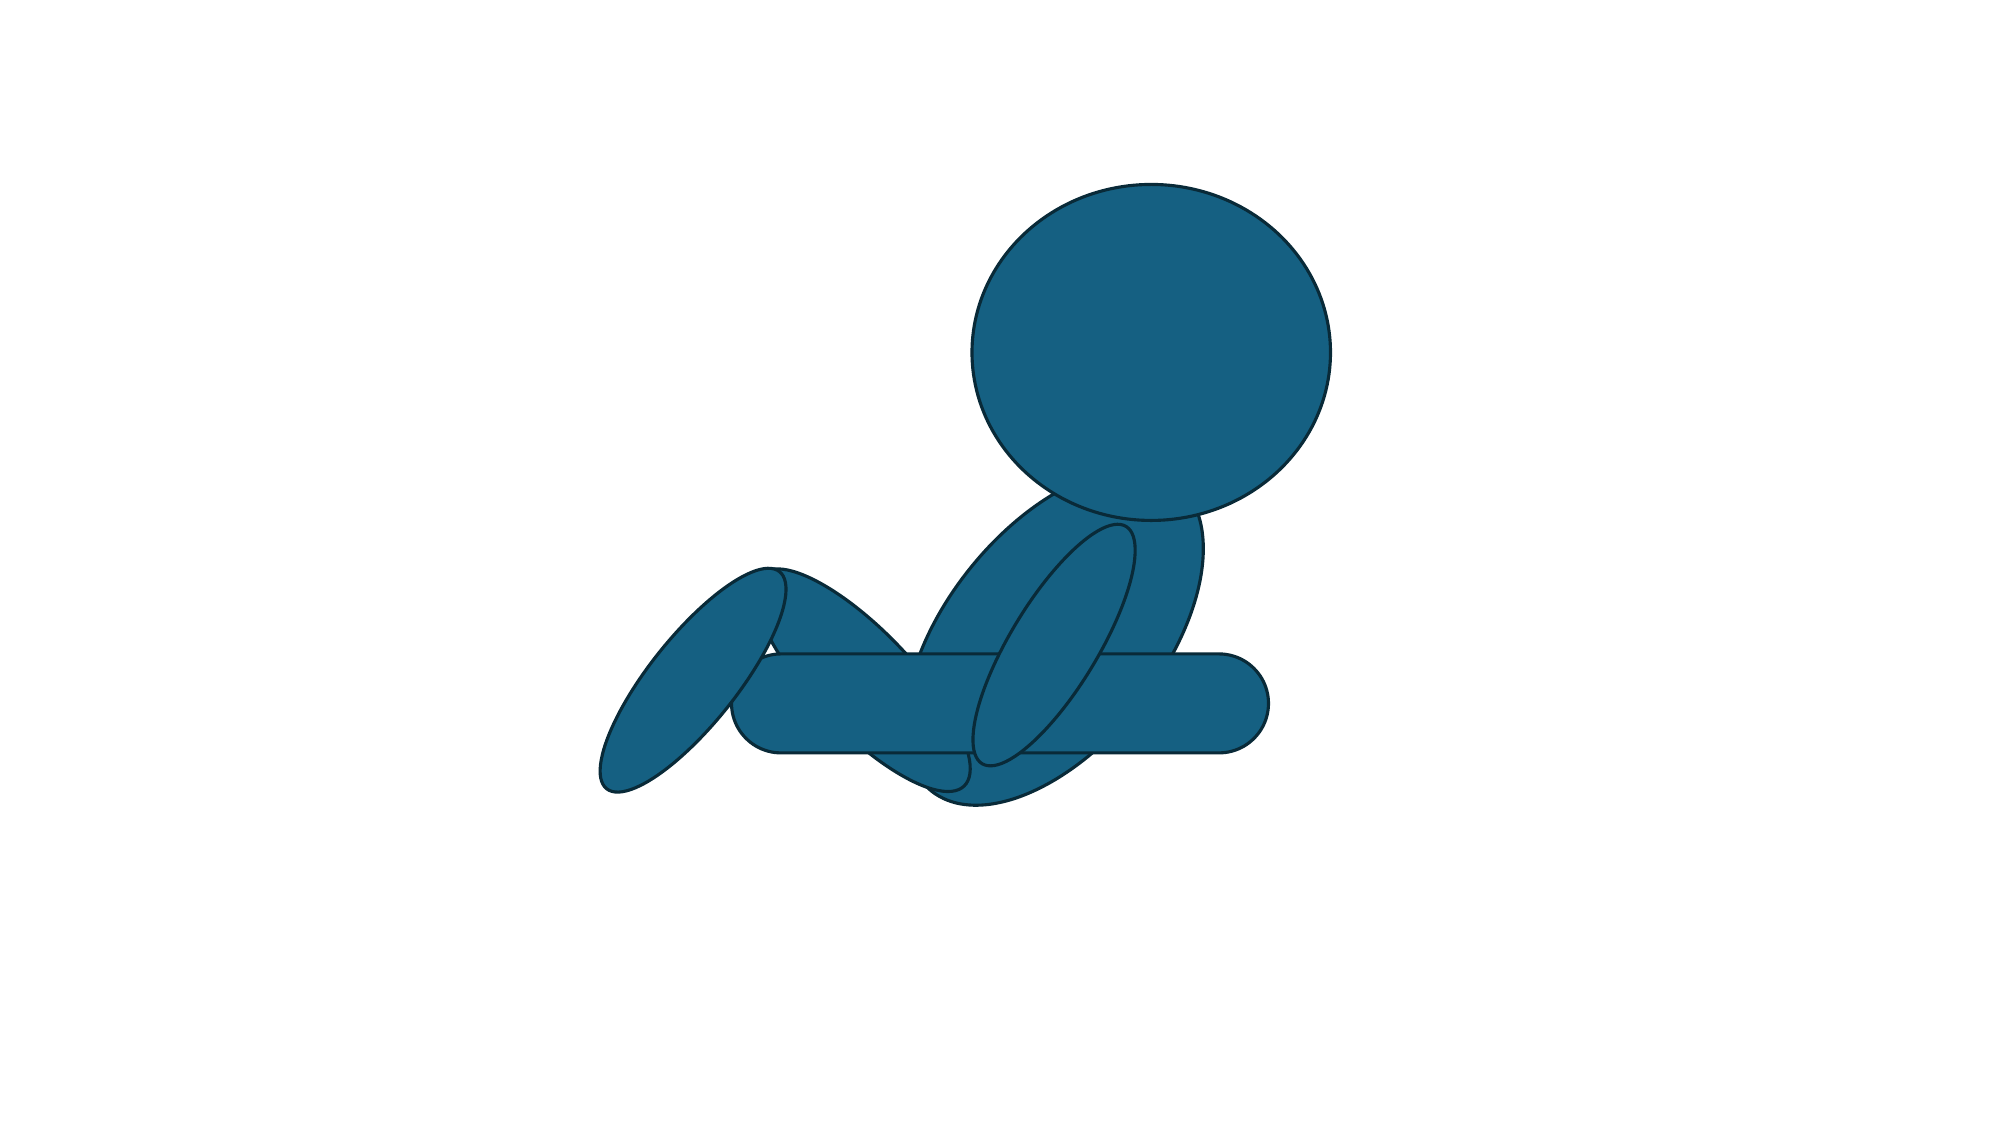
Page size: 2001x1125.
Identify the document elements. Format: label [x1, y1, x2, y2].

text_box [918, 494, 1205, 652]
text_box [926, 755, 1093, 807]
text_box [771, 567, 907, 652]
text_box [868, 755, 972, 794]
text_box [970, 182, 1333, 523]
text_box [971, 522, 1137, 768]
text_box [730, 652, 997, 755]
text_box [598, 566, 788, 794]
text_box [1021, 652, 1271, 755]
